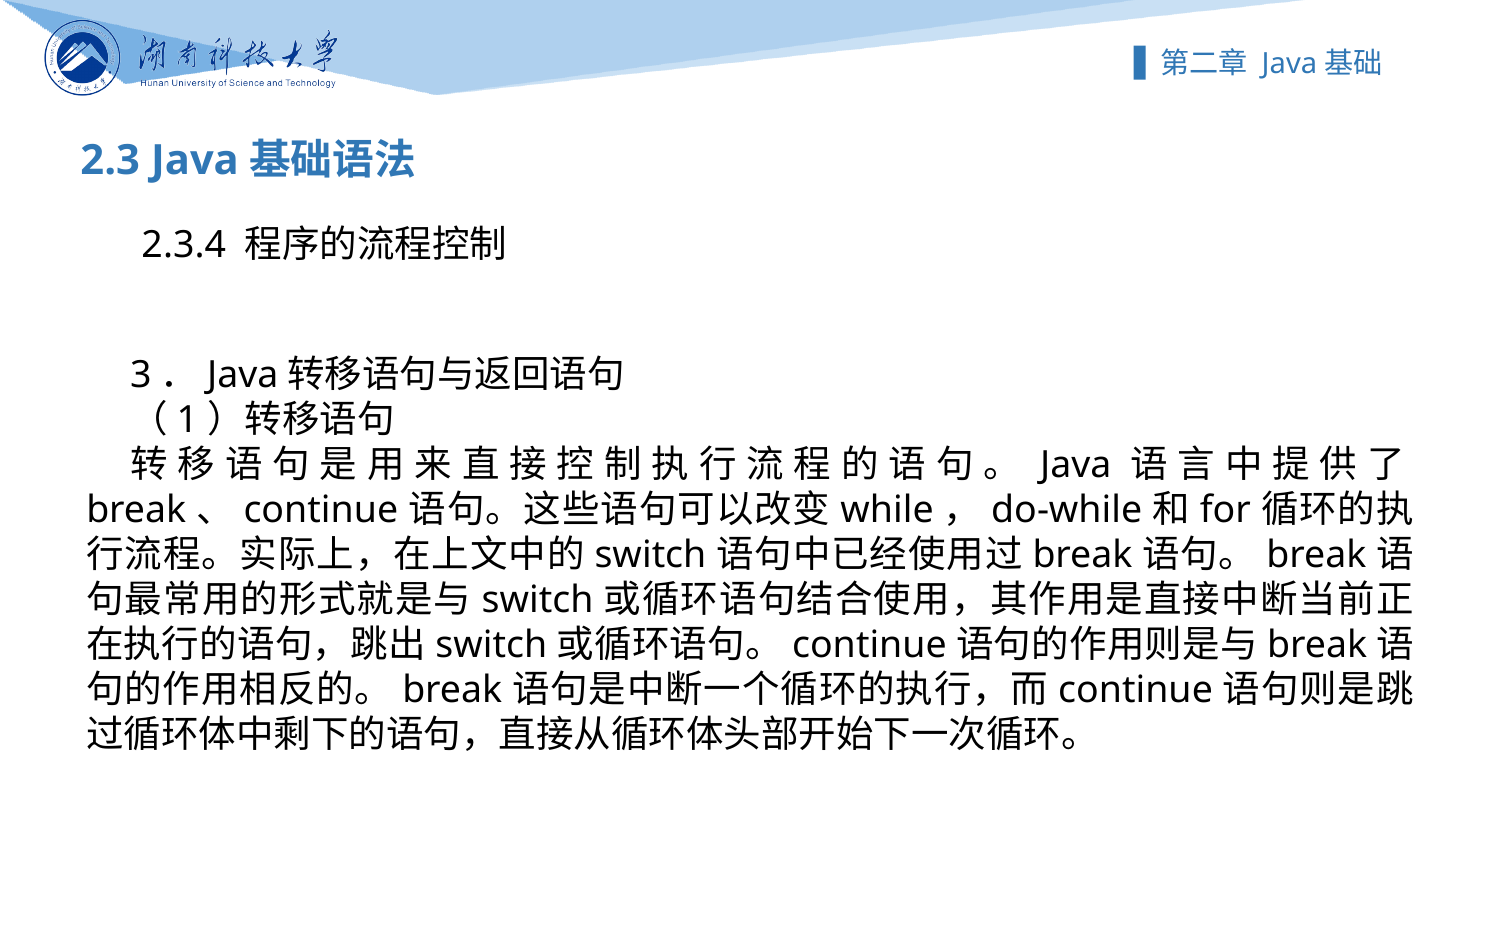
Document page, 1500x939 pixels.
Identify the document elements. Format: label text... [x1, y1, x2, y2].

text_box 3．Java转移语句与返回语句 （1）转移语句 转移语句是用来直接控制执行流程的语句。Java语言中提供了break、continue语句。这些语句可以改变while，do-while和for循环的执行流程。实际上，在上文中的switch语句中已经使用过break语句。break语句最常用的形式就是与switch或循环语句结合使用，其作用是直接中断当前正在执行的语句，跳出switch或循环语句。continue语句的作用则是与break语句的作用相反的。break语句是中断一个循环的执行，而continue语句则是跳过循环体中剩下的语句，直接从循环体头部开始下一次循环。 [71, 342, 1429, 807]
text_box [1133, 37, 1486, 88]
text_box 2.3 Java基础语法 [65, 125, 711, 191]
text_box 2.3.4 程序的流程控制 [126, 212, 937, 273]
picture [0, 0, 1330, 99]
